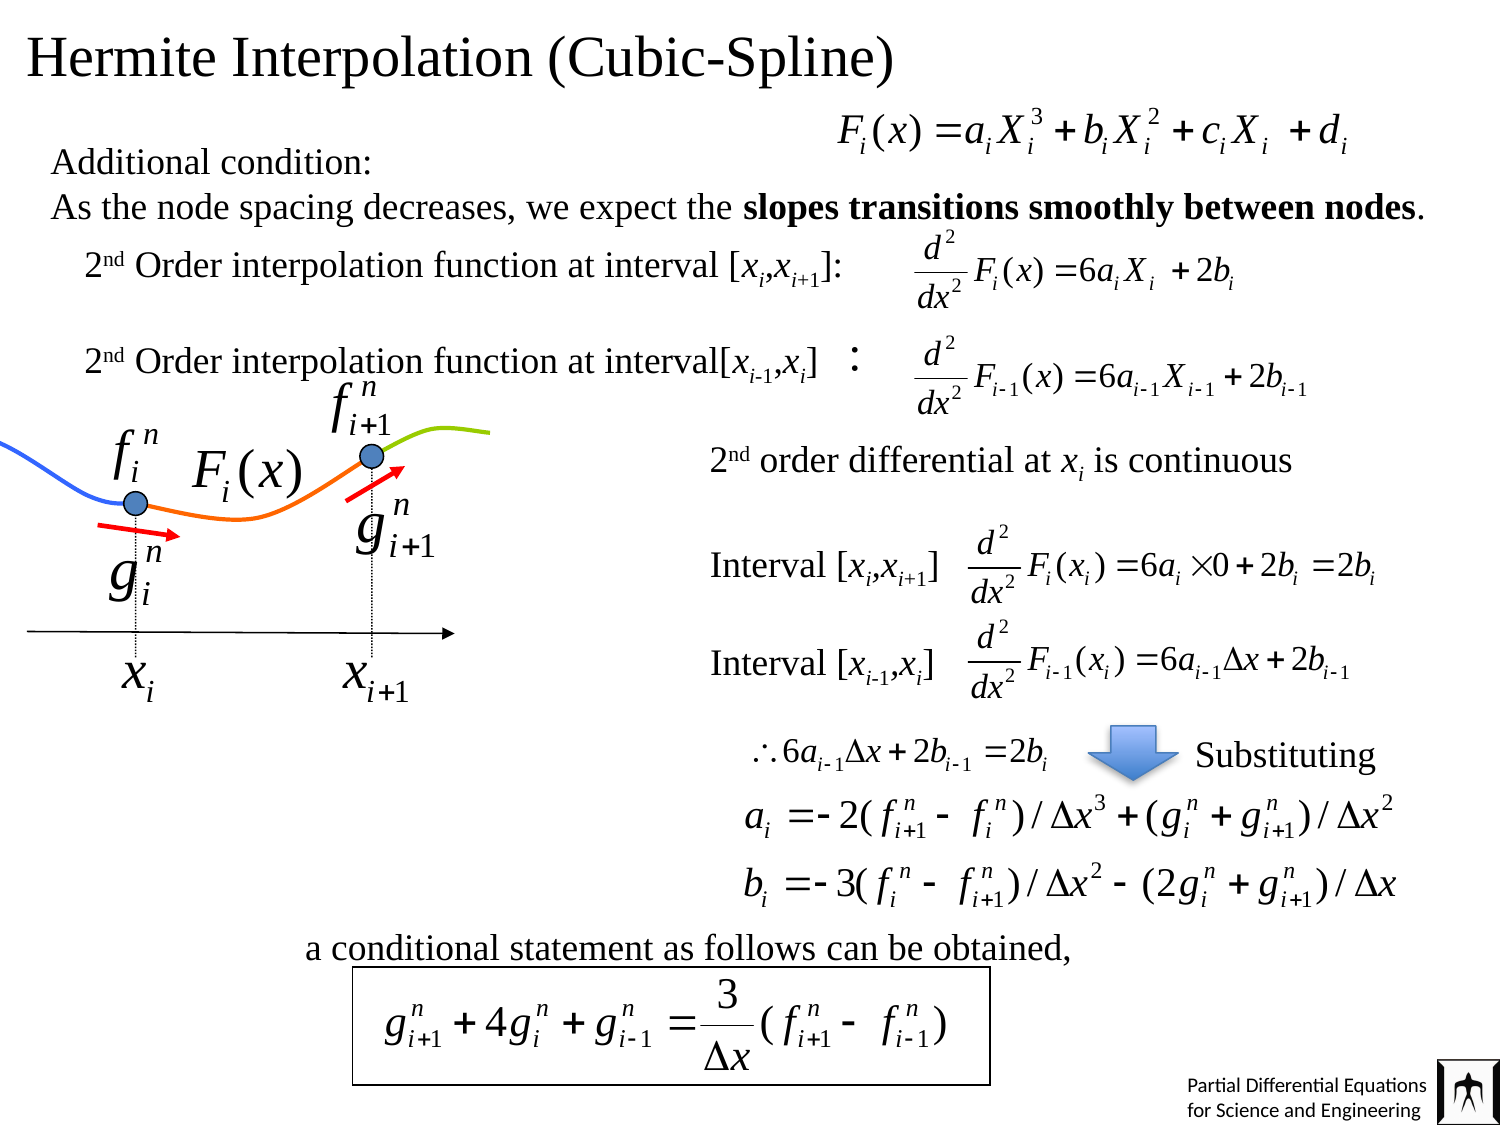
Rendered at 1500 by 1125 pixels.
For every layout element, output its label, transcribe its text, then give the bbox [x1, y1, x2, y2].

text_box Interval [xi,xi+1] [695, 532, 955, 599]
title Hermite Interpolation (Cubic-Spline) [11, 8, 1265, 98]
text_box Interval [xi-1,xi] [695, 630, 950, 697]
text_box [1087, 725, 1180, 781]
text_box [352, 976, 372, 1086]
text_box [962, 609, 1355, 706]
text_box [749, 727, 1055, 781]
text_box Substituting [1180, 722, 1392, 782]
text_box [908, 219, 1240, 317]
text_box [962, 515, 1383, 612]
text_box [738, 783, 1402, 849]
text_box 2nd order differential at xi is continuous [694, 427, 1308, 494]
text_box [0, 408, 491, 717]
text_box 2nd Order interpolation function at interval [xi,xi+1]: 2nd Order interpolation function at interval[xi-1,xi] ： [69, 232, 889, 395]
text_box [312, 361, 400, 407]
picture [1437, 1059, 1500, 1125]
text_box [738, 852, 1405, 918]
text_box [829, 97, 1355, 165]
text_box a conditional statement as follows can be obtained, [290, 915, 1088, 976]
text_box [375, 966, 955, 1081]
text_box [908, 326, 1313, 423]
text_box Additional condition: As the node spacing decreases, we expect the slopes transitions smoothly between nodes. [35, 130, 1441, 235]
text_box [957, 976, 991, 1086]
